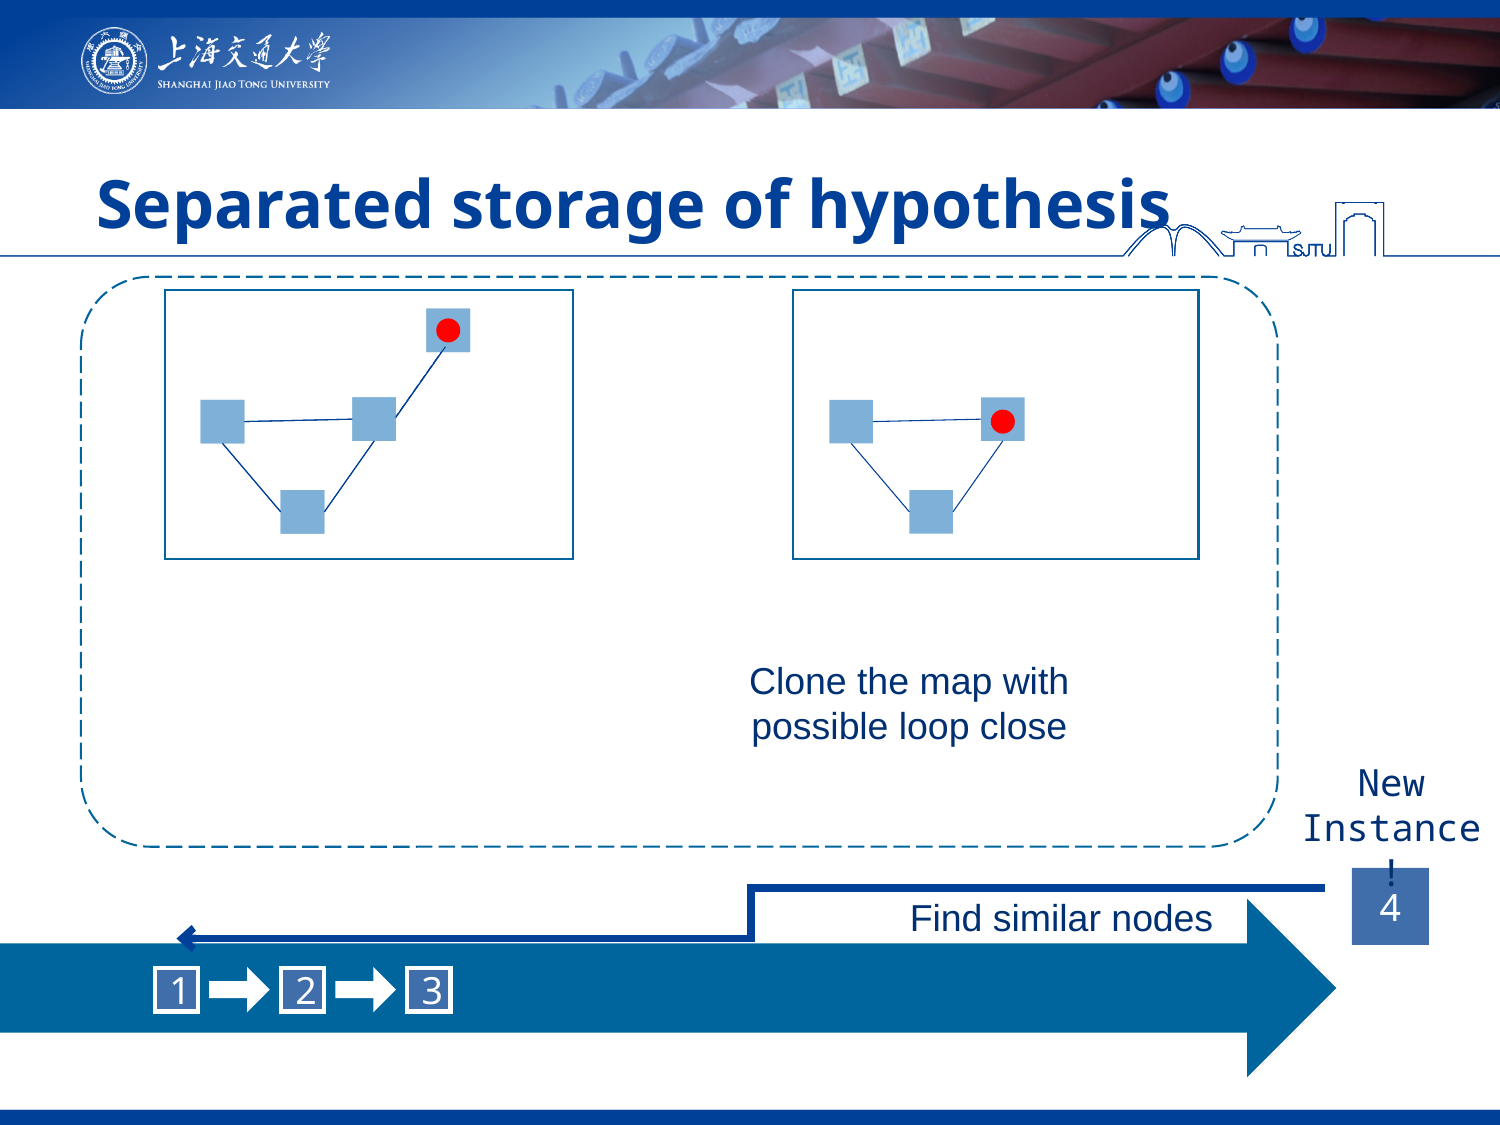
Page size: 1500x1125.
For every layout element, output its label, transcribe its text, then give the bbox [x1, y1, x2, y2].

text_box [793, 290, 1199, 560]
text_box 3 [406, 967, 451, 1013]
text_box [208, 964, 272, 1015]
picture [0, 18, 1500, 109]
text_box Find similar nodes [845, 939, 1278, 947]
text_box [79, 275, 1279, 848]
text_box [0, 939, 1338, 1080]
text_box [164, 290, 573, 560]
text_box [176, 887, 1325, 939]
text_box 1 [154, 967, 199, 1013]
title Separated storage of hypothesis [81, 159, 1455, 254]
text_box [1284, 751, 1499, 945]
text_box Clone the map with possible loop close [693, 649, 1126, 755]
text_box 2 [280, 967, 325, 1013]
text_box [334, 964, 398, 1015]
